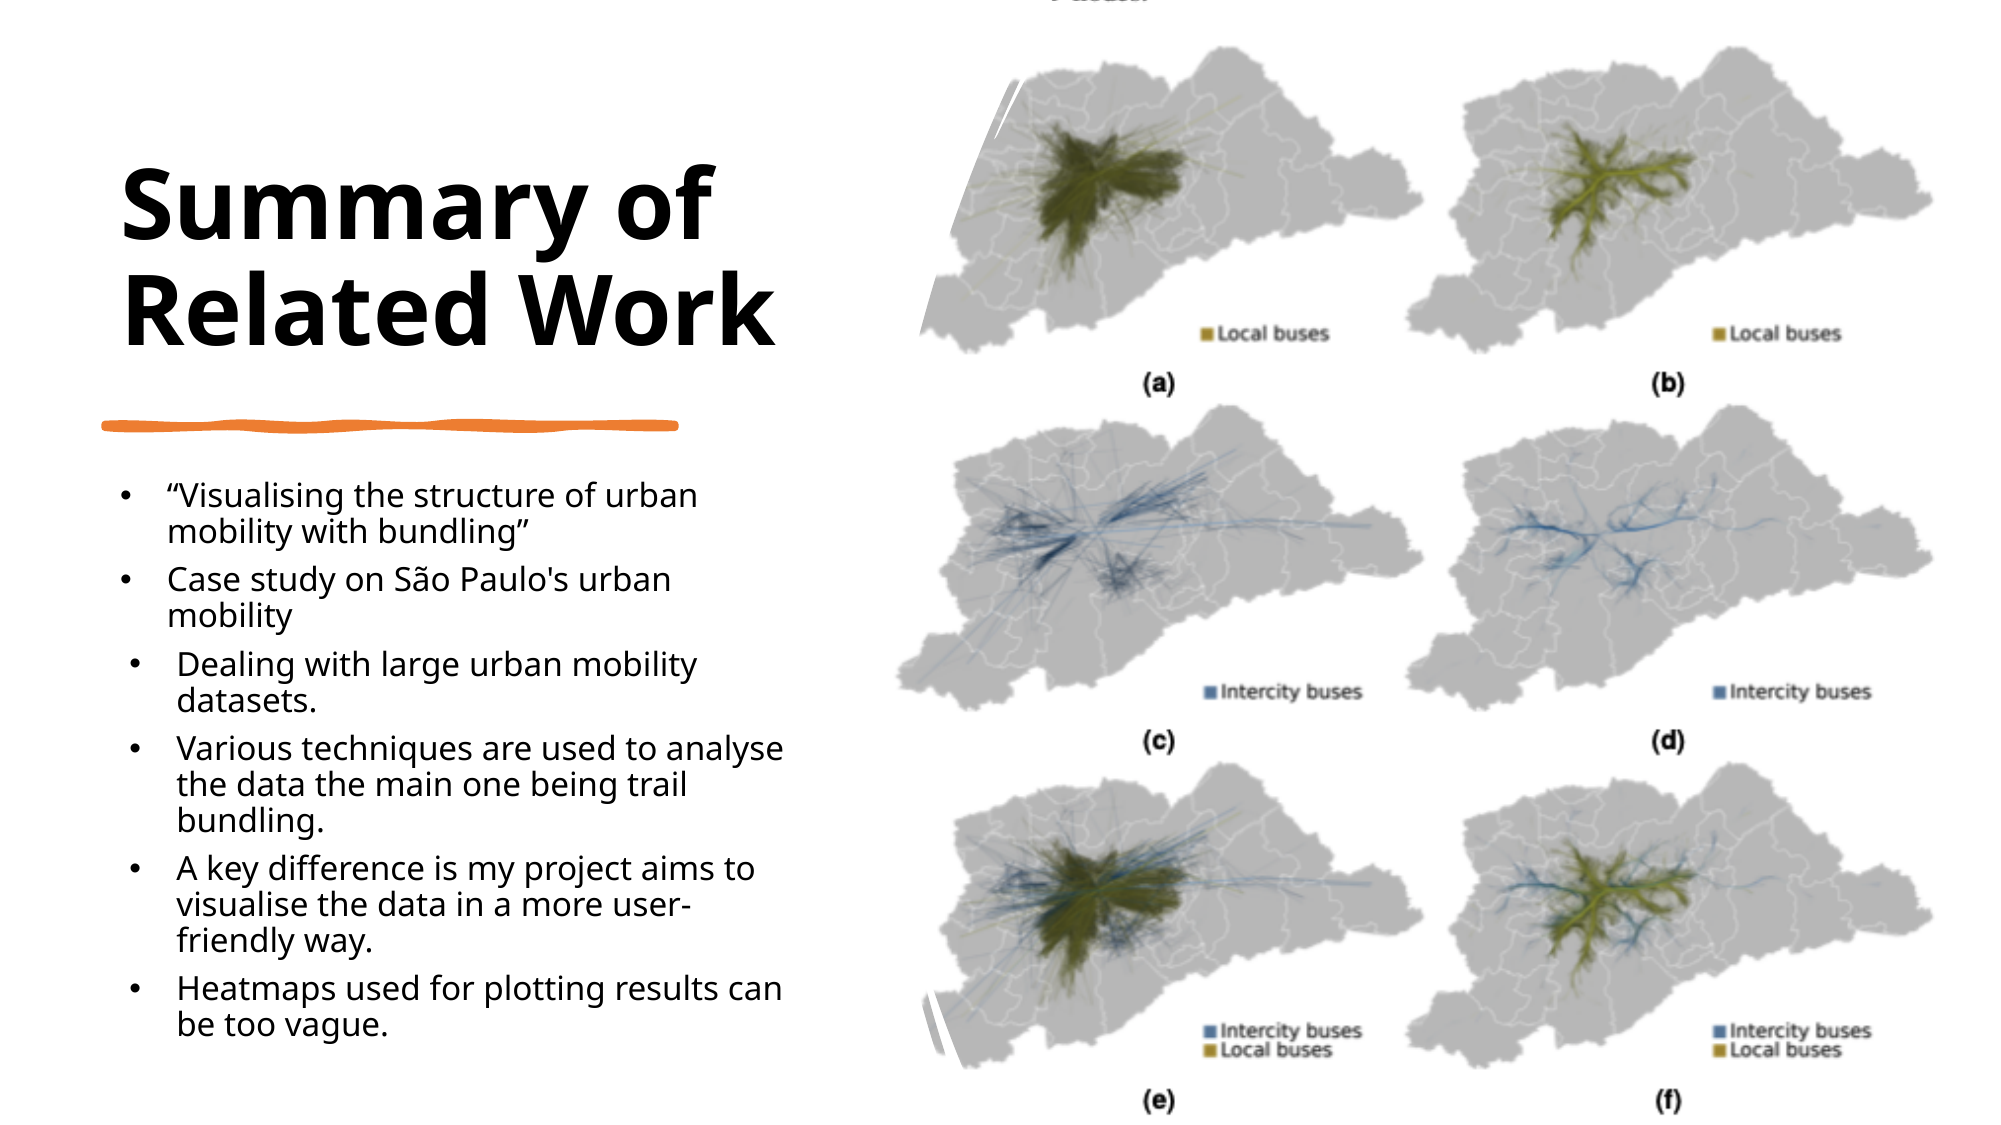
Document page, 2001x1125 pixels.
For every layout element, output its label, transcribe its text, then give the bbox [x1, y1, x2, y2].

text_box “Visualising the structure of urban mobility with bundling” Case study on São Paulo's urban mobility Dealing with large urban mobility datasets. Various techniques are used to analyse the data the main one being trail bundling. A key difference is my project aims to visualise the data in a more user-friendly way. Heatmaps used for plotting results can be too vague. [105, 471, 822, 1122]
picture [871, 0, 2000, 1125]
title Summary of Related Work [105, 53, 822, 375]
text_box [103, 421, 676, 431]
text_box [0, 0, 871, 1125]
